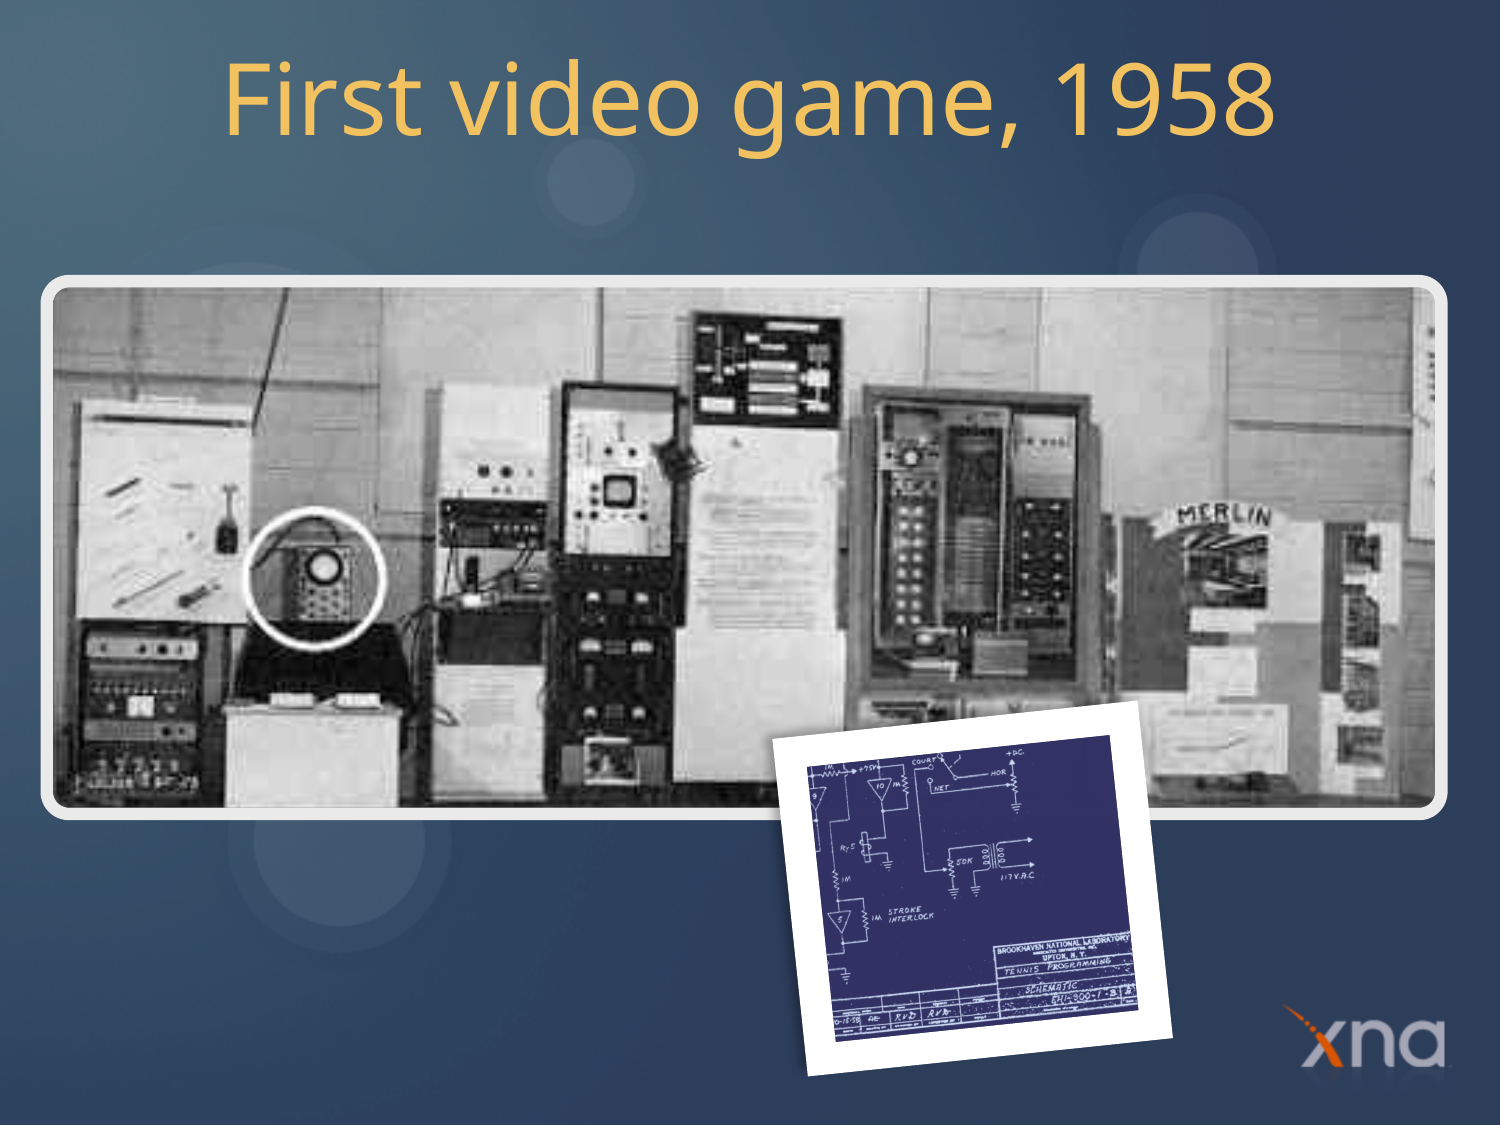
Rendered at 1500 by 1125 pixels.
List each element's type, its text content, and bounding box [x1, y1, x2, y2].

picture [0, 0, 1500, 1125]
title First video game, 1958 [74, 1, 1426, 190]
